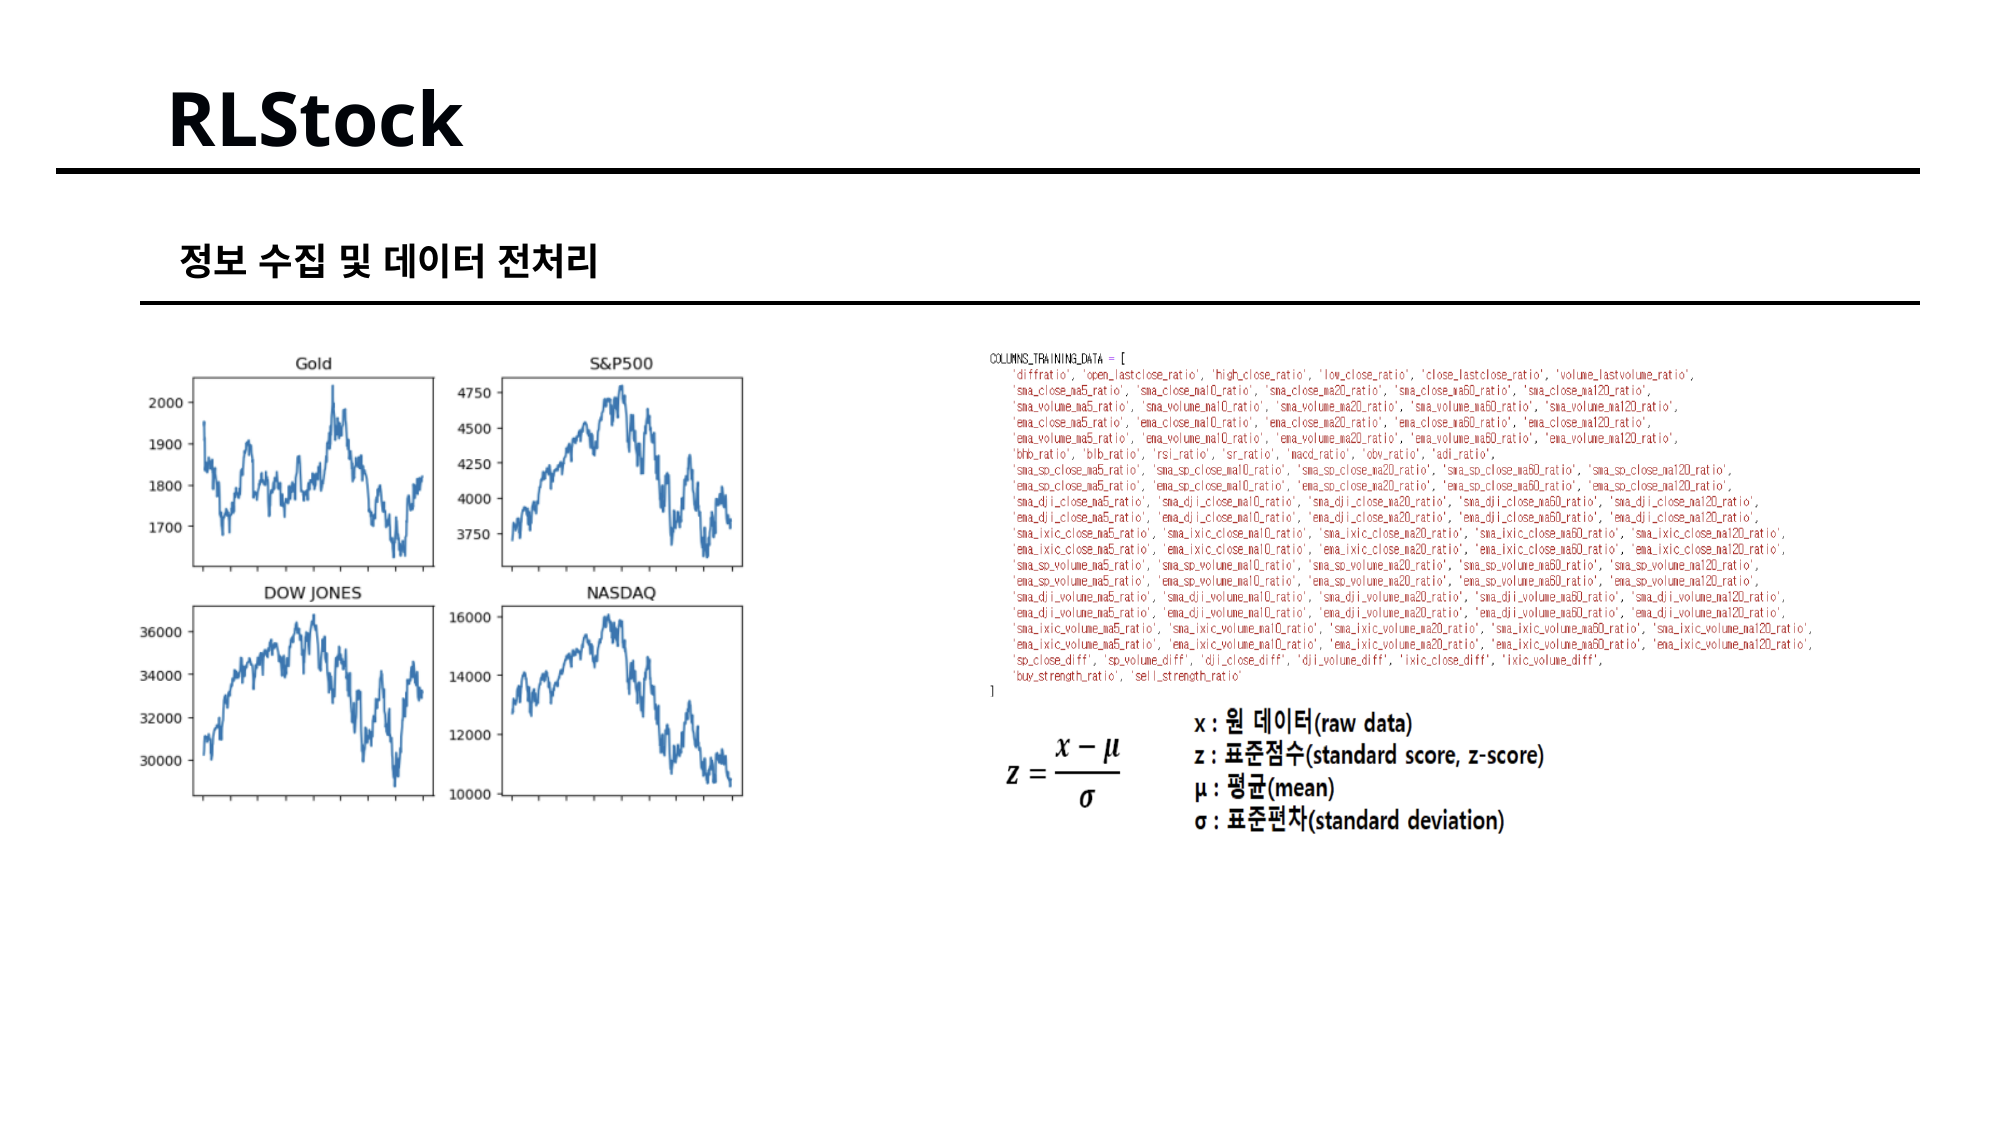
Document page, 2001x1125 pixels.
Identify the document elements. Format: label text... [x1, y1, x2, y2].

picture [131, 348, 748, 810]
text_box 정보 수집 및 데이터 전처리 [164, 230, 616, 291]
picture [987, 348, 1817, 849]
text_box RLStock [151, 63, 479, 169]
